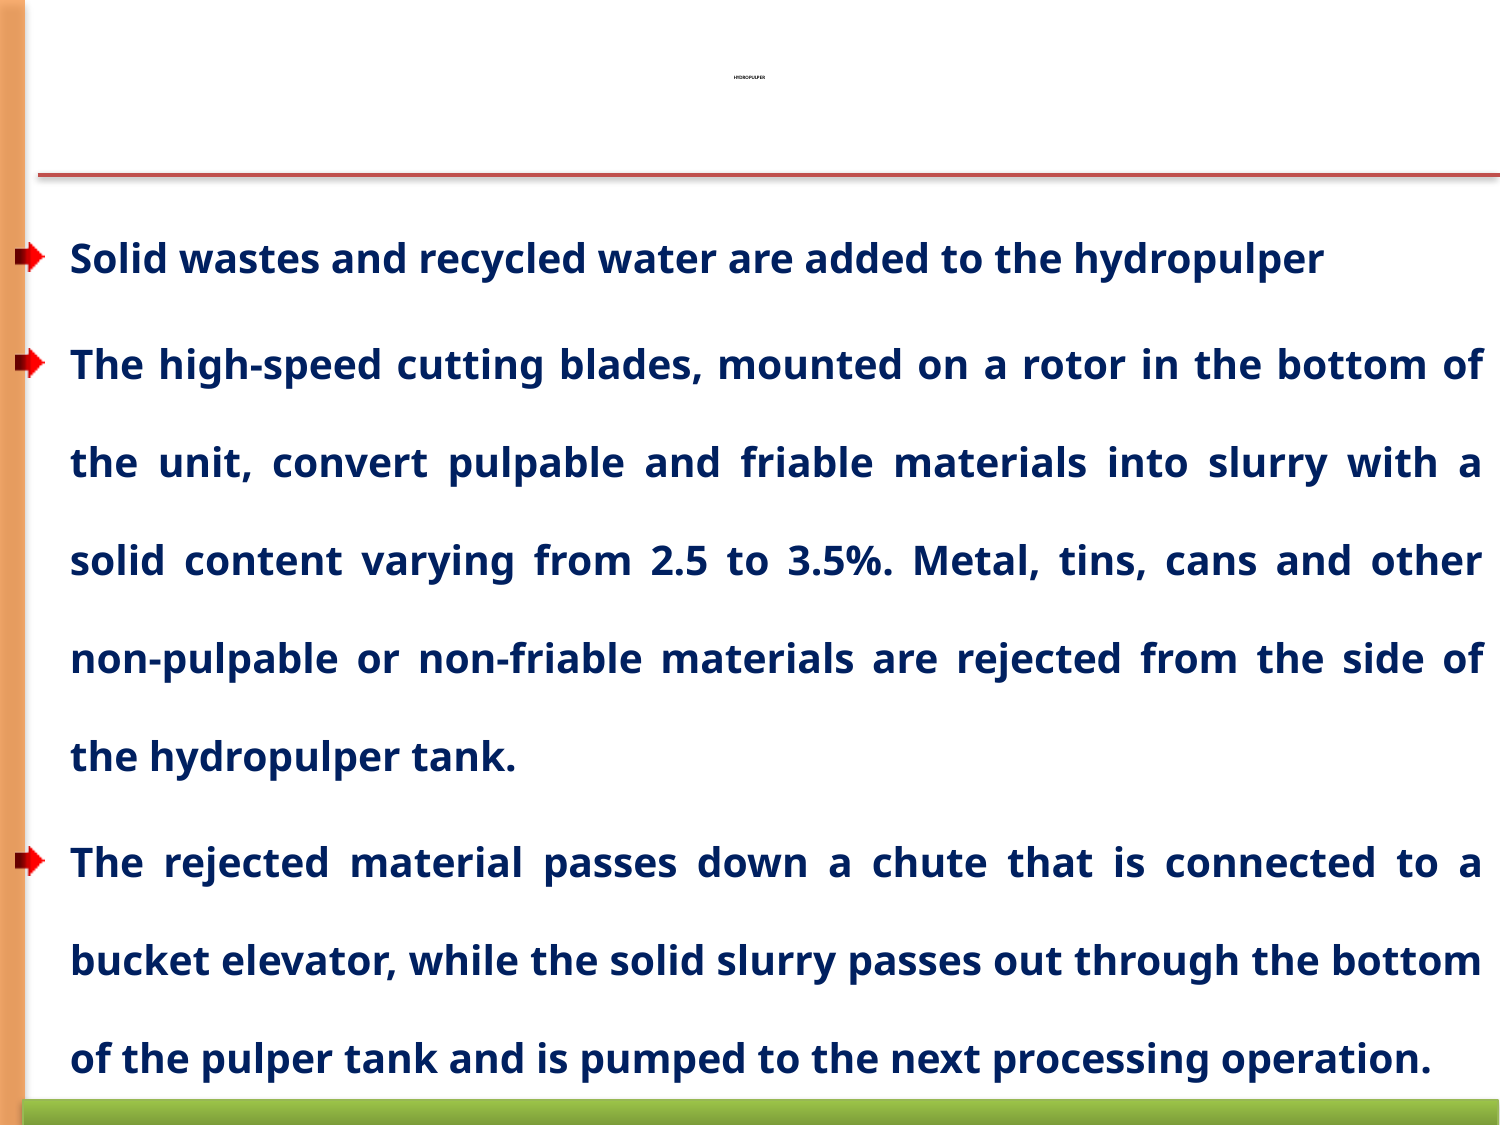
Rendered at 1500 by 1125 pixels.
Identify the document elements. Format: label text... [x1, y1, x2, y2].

title HYDROPULPER [103, 59, 1397, 96]
picture [15, 348, 45, 378]
picture [15, 846, 45, 876]
list Solid wastes and recycled water are added to the hydropulper The high-speed cutting blades, mounted on a rotor in the bottom of the unit, convert pulpable and friable materials into slurry with a solid content varying from 2.5 to 3.5%. Metal, tins, cans and other non-pulpable or non-friable materials are rejected from the side of the hydropulper tank. The rejected material passes down a chute that is connected to a bucket elevator, while the solid slurry passes out through the bottom of the pulper tank and is pumped to the next processing operation. [0, 175, 1500, 1110]
picture [15, 242, 45, 272]
